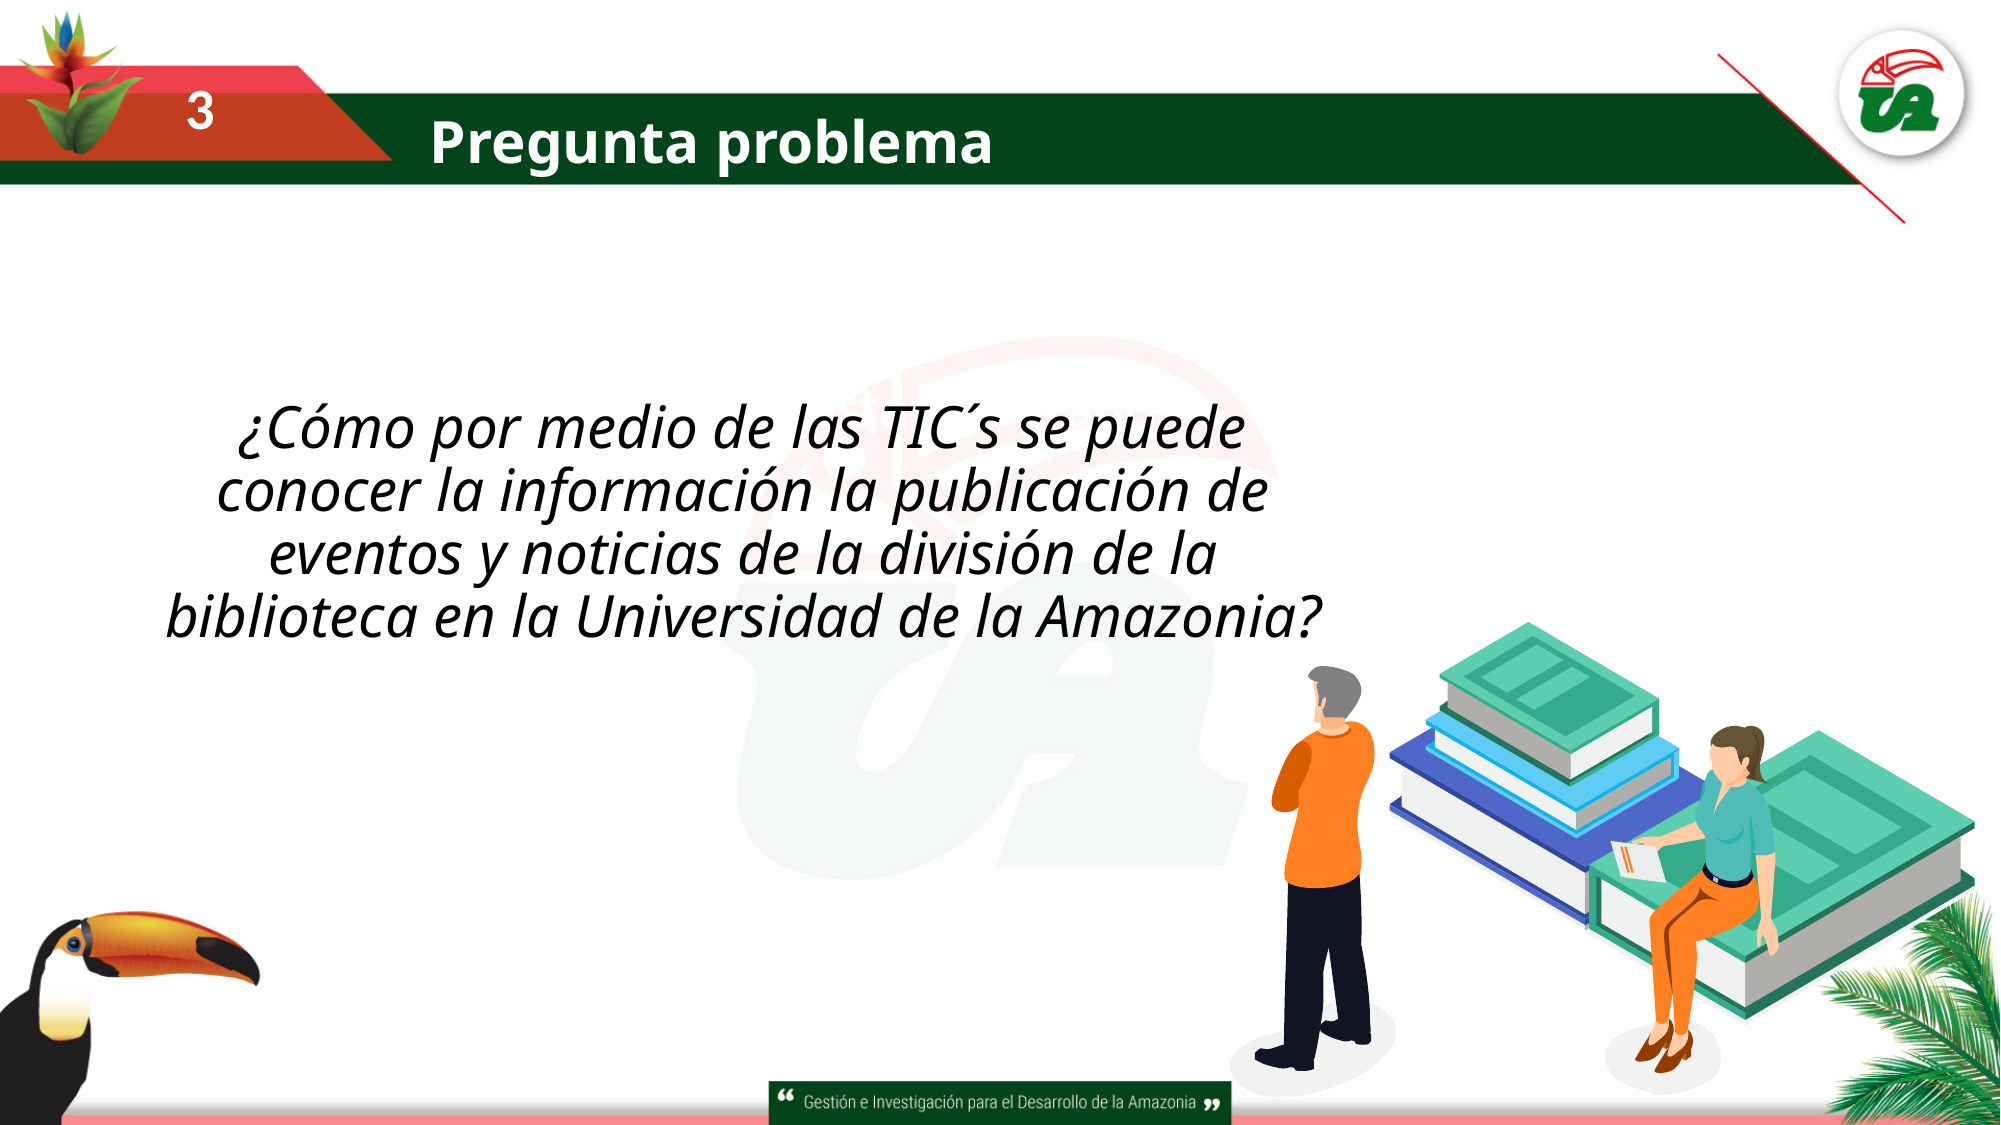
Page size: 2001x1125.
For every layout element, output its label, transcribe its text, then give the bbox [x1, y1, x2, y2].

picture [0, 0, 2000, 1125]
title ¿Cómo gestionar las propuestas de grado en los [120, 408, 1201, 425]
list 3 [170, 71, 292, 155]
text_box Pregunta problema [414, 112, 1778, 177]
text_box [1215, 621, 1975, 1125]
text_box ¿Cómo por medio de las TIC´s se puede conocer la información la publicación de eventos y noticias de la división de la biblioteca en la Universidad de la Amazonia? [120, 425, 1367, 623]
